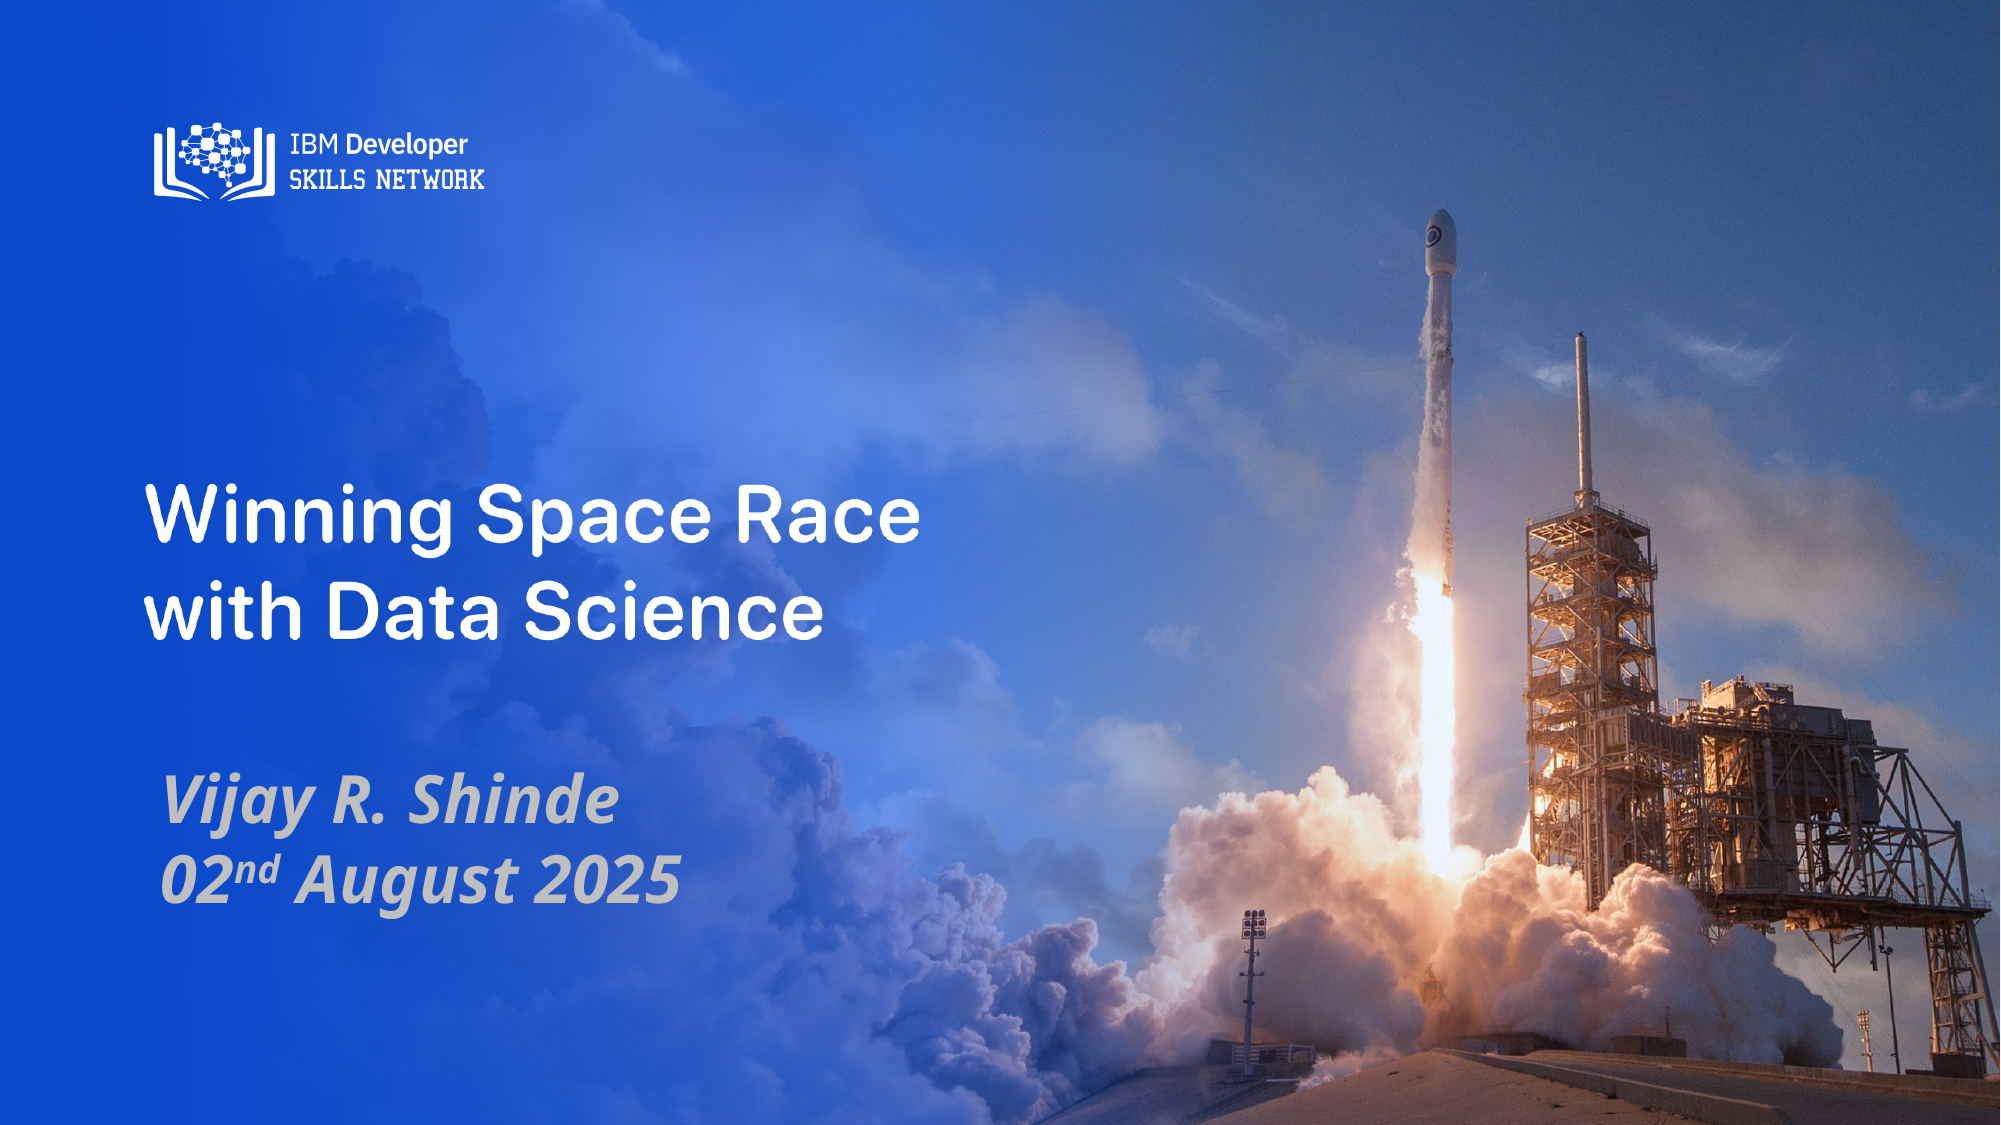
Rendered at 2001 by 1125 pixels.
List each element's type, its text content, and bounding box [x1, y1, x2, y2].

picture [0, 0, 2001, 1125]
text_box Vijay R. Shinde 02nd August 2025 [145, 749, 1010, 925]
